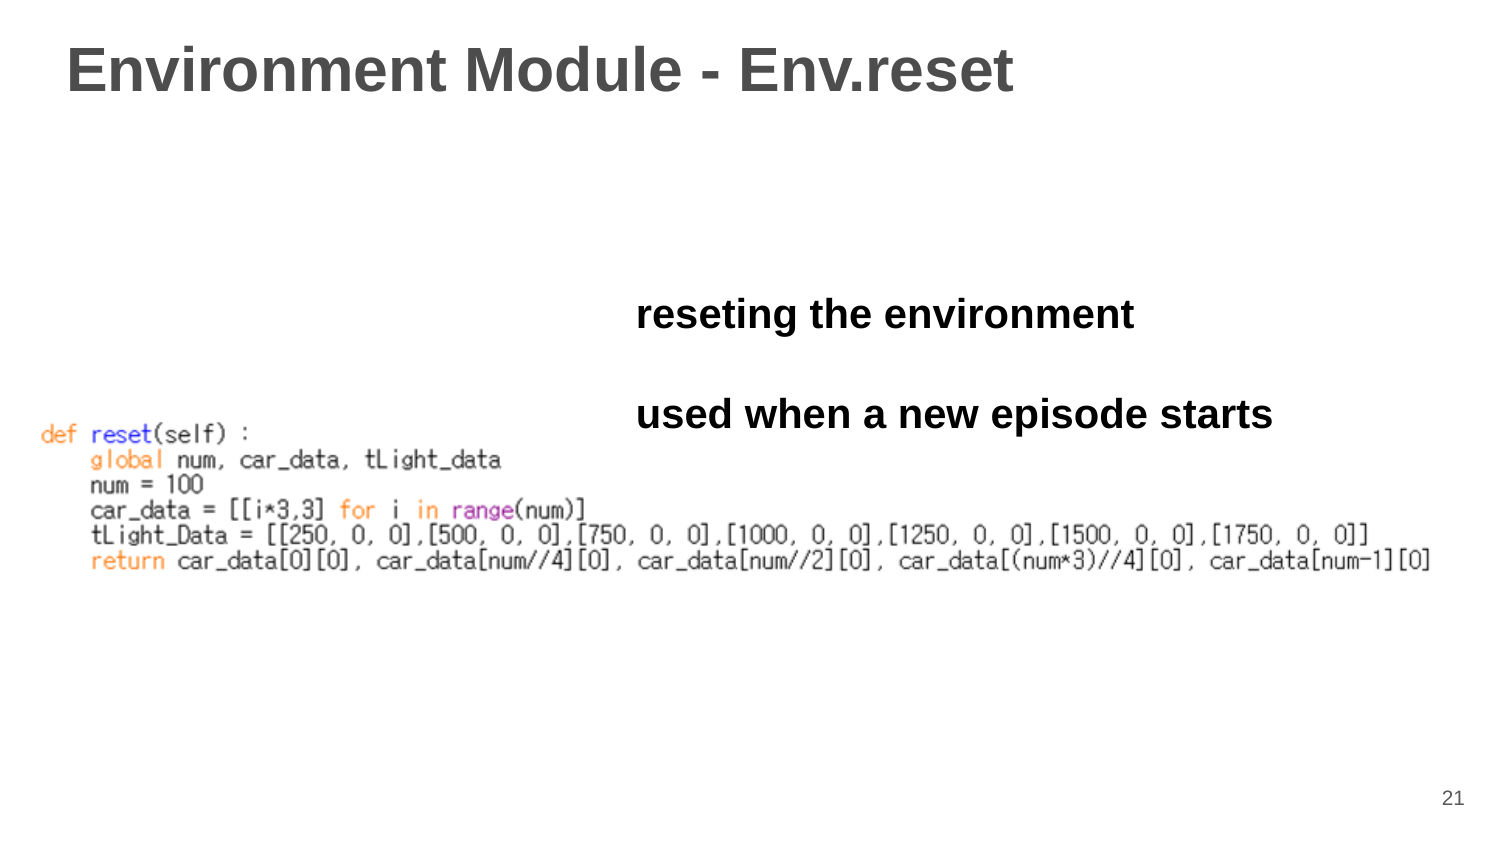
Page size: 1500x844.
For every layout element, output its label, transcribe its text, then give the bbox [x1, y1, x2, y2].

title Environment Module - Env.reset [51, 14, 1449, 109]
slide_number 21 [1389, 764, 1480, 830]
text_box reseting the environment used when a new episode starts [620, 271, 1500, 433]
picture [36, 421, 1435, 575]
